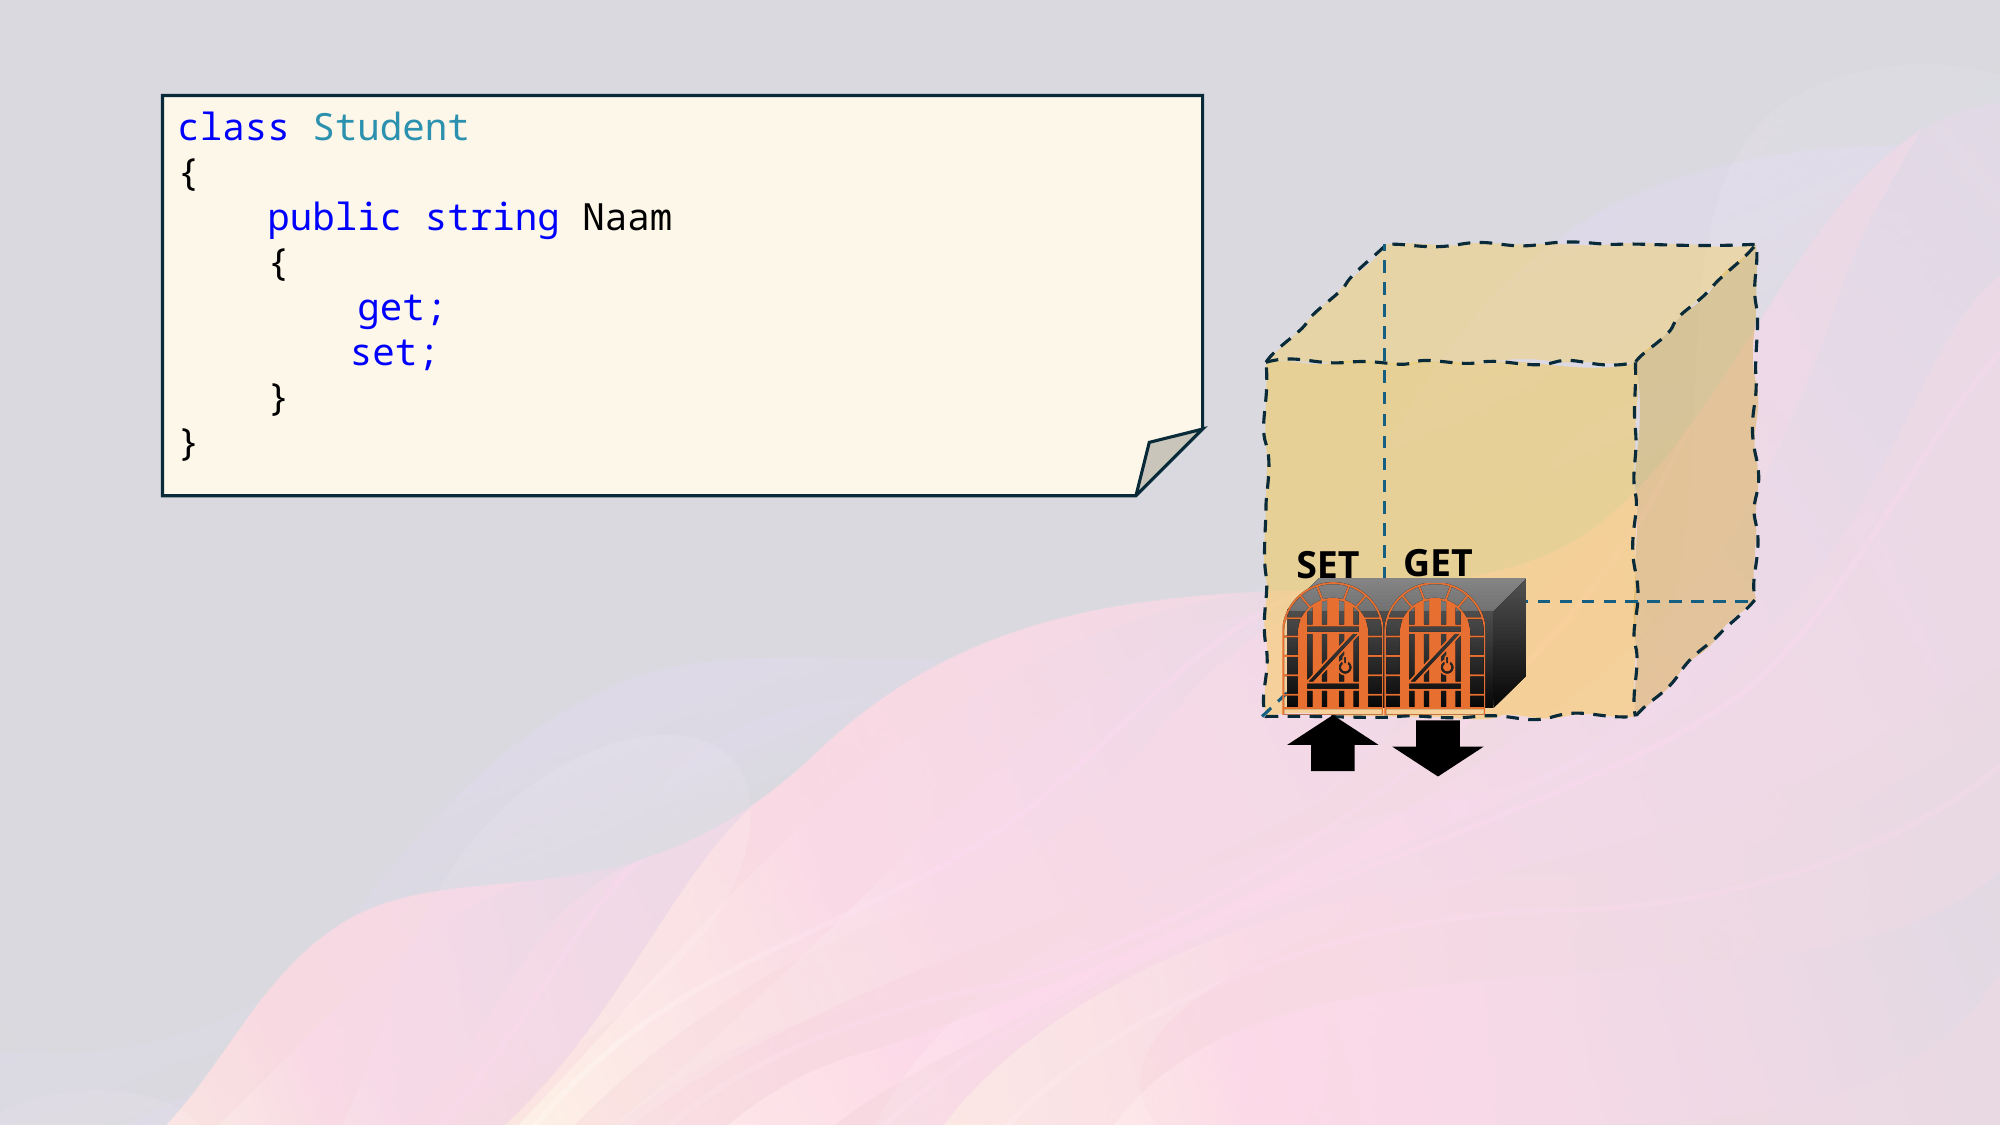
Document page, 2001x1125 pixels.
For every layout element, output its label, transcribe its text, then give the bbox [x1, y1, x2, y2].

text_box [1287, 717, 1379, 772]
text_box class Student { public string Naam { get; set; } } [162, 95, 1235, 471]
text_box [1261, 243, 1757, 717]
text_box [1392, 720, 1484, 777]
picture [1281, 582, 1486, 716]
text_box [160, 93, 1205, 498]
